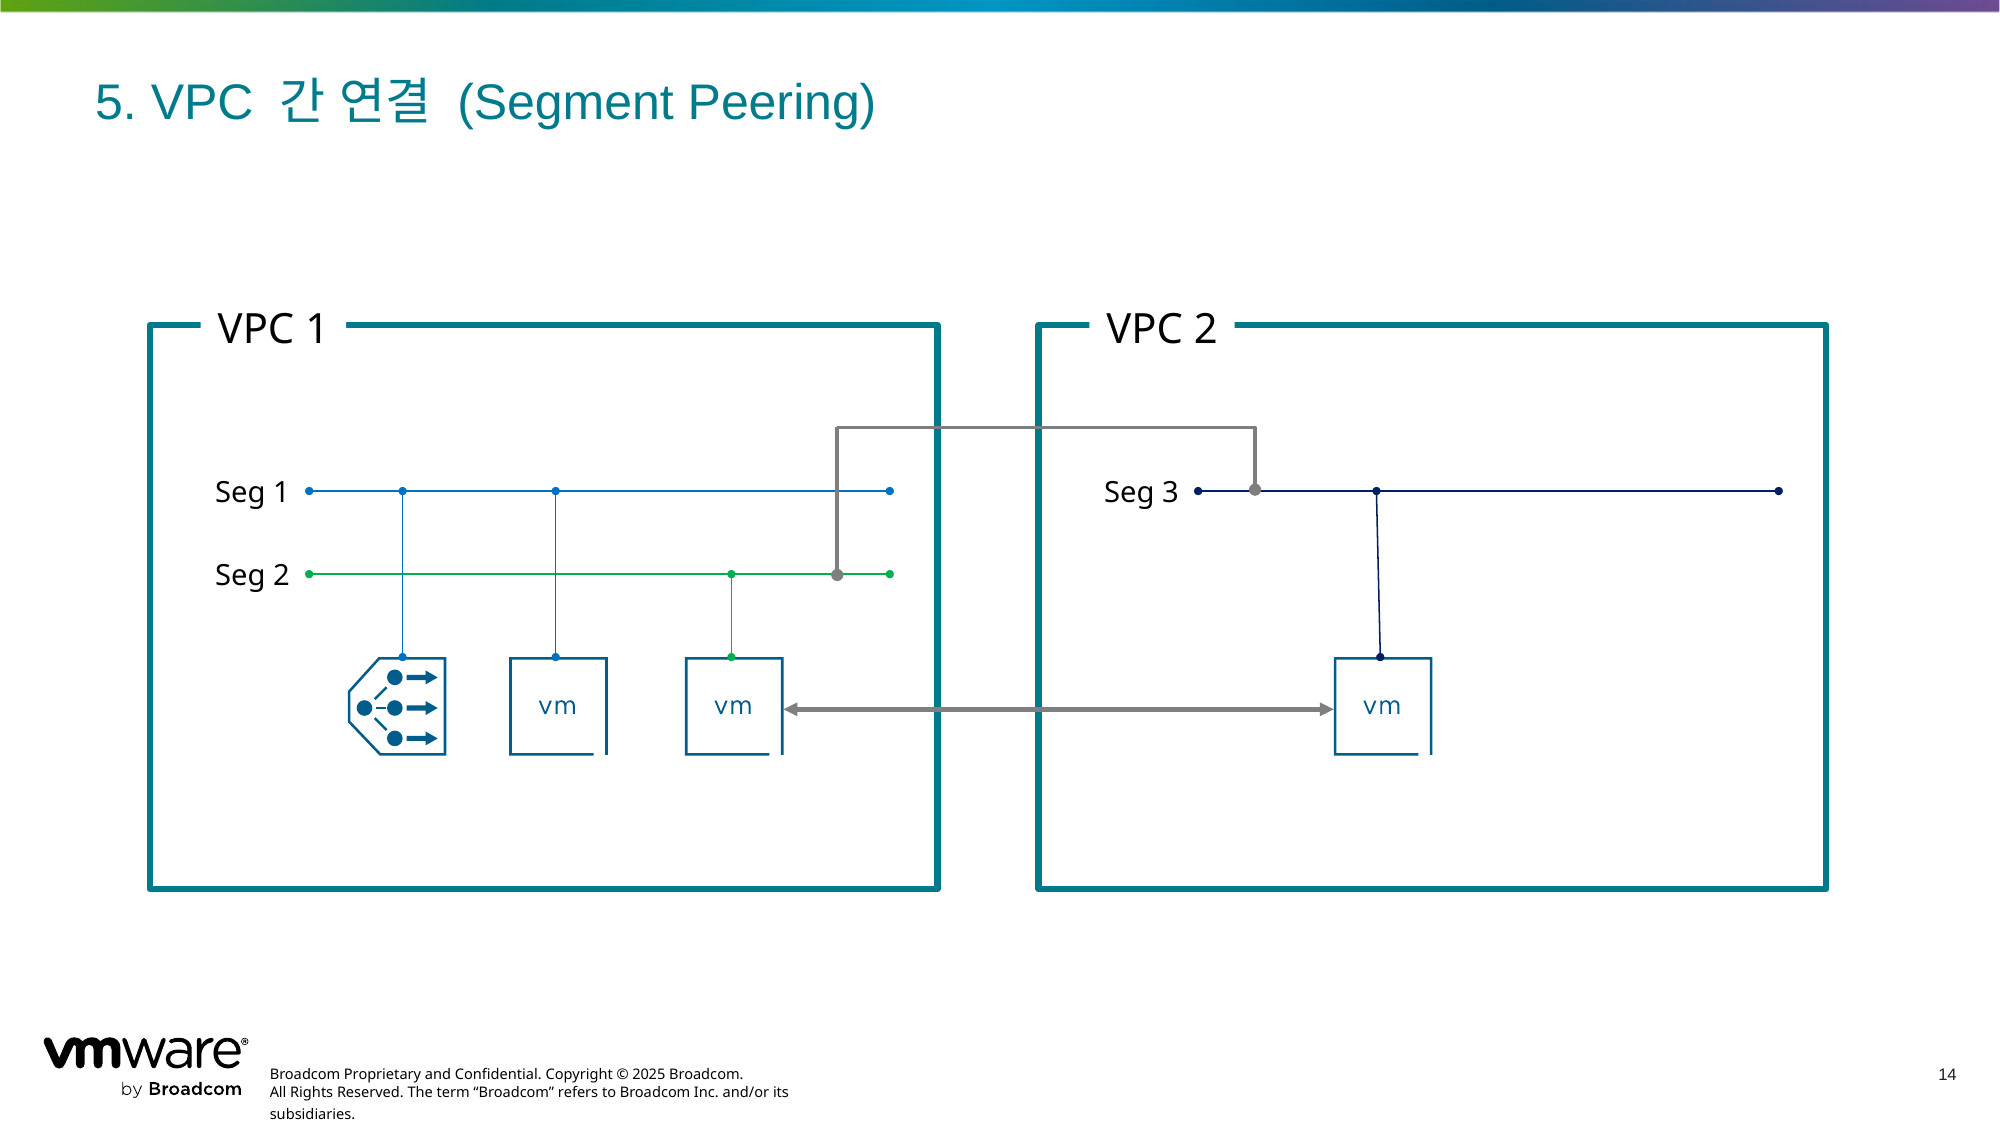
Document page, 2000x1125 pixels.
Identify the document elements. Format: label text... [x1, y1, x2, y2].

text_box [684, 656, 784, 756]
text_box Seg 2 [200, 548, 307, 599]
text_box VPC 1 [200, 294, 347, 360]
text_box [1038, 324, 1827, 890]
text_box [150, 324, 938, 890]
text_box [347, 656, 447, 756]
picture [0, 0, 2000, 30]
title 5. VPC 간 연결 (Segment Peering) [95, 67, 1900, 131]
text_box [839, 427, 1262, 490]
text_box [1333, 656, 1433, 756]
text_box VPC 2 [1089, 294, 1235, 360]
text_box Seg 3 [1089, 489, 1196, 516]
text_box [508, 656, 609, 756]
text_box Seg 1 [200, 465, 307, 516]
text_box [1376, 490, 1381, 658]
